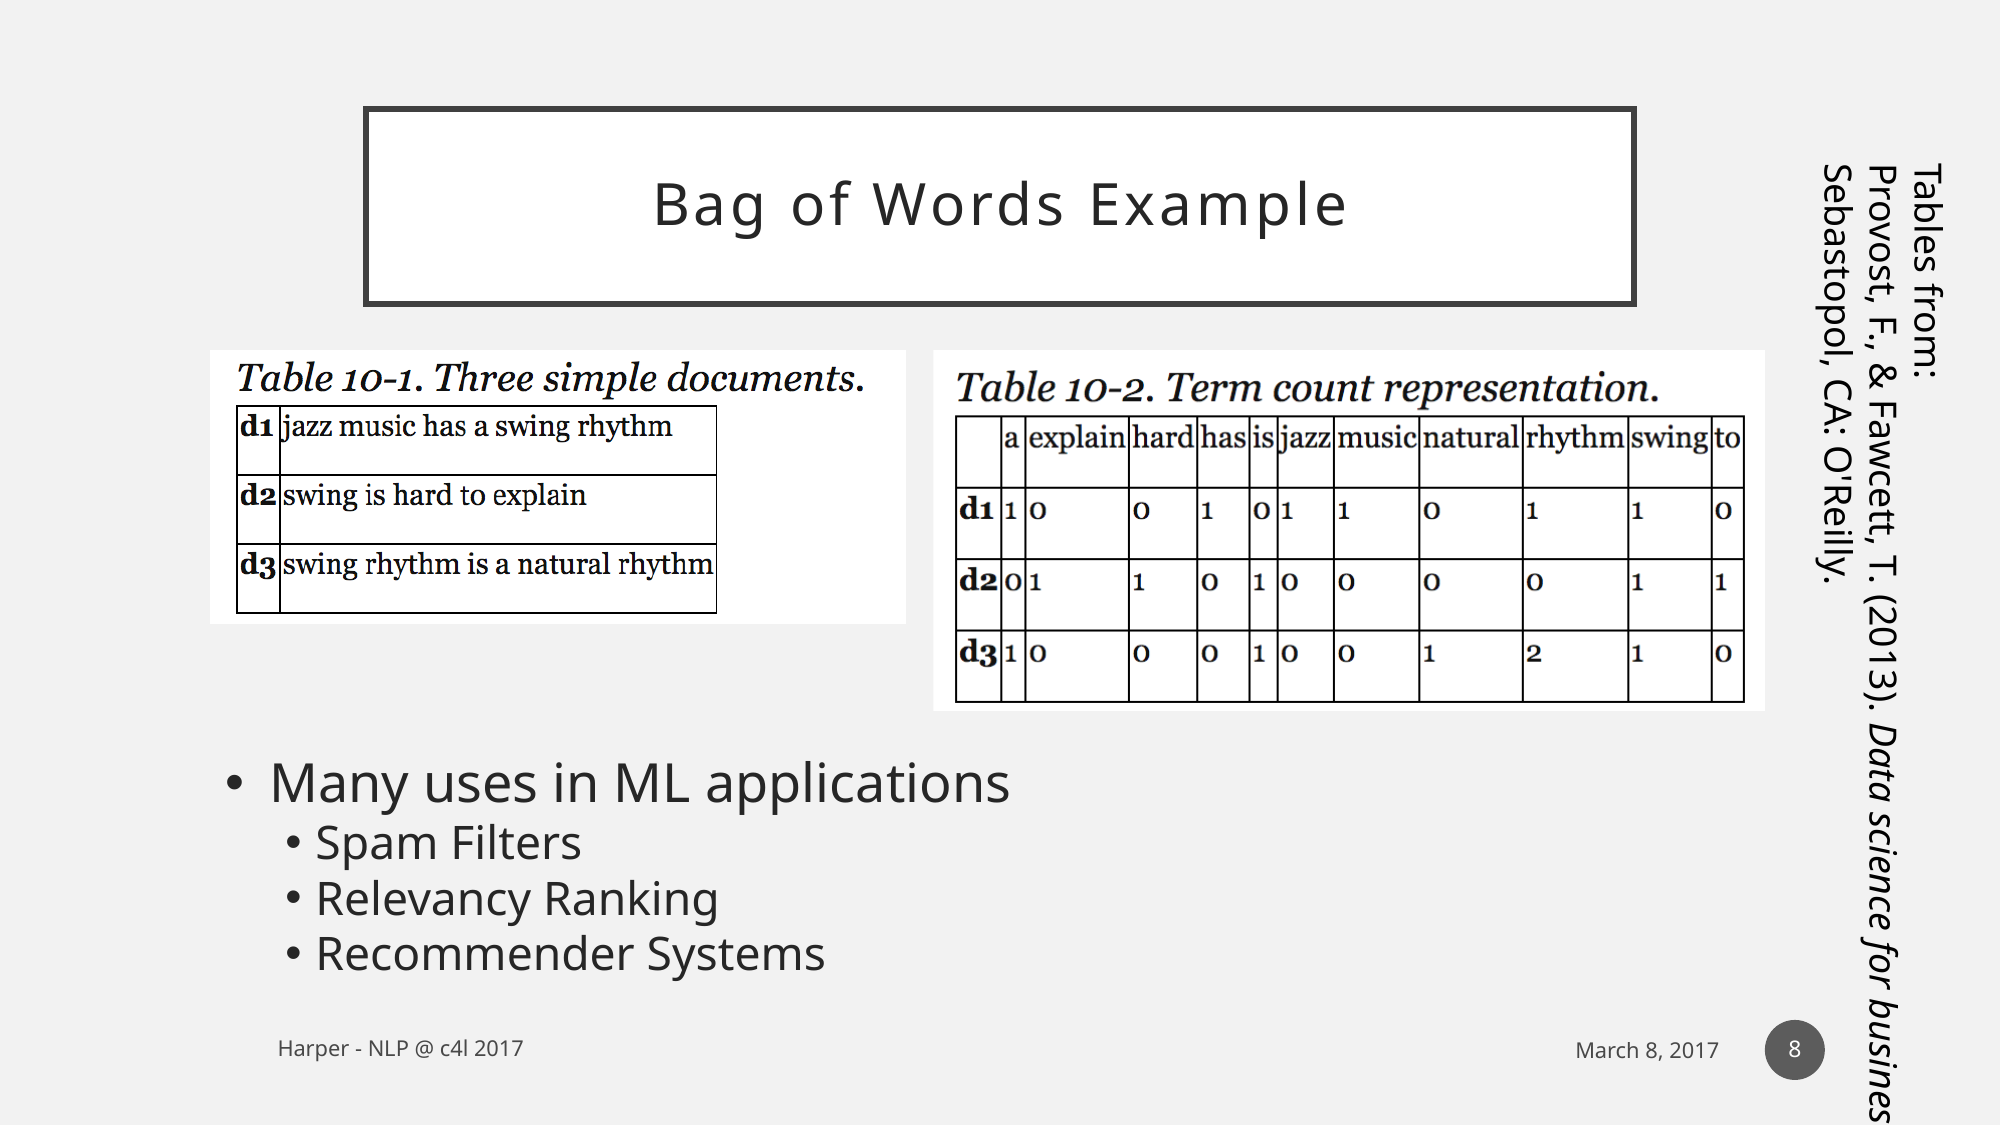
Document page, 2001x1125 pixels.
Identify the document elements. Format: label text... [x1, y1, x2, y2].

text_box Tables from: Provost, F., & Fawcett, T. (2013). Data science for business. Sebastopol, CA: O'Reilly. [1792, 148, 1960, 1020]
title Bag of Words Example [363, 106, 1637, 307]
slide_number 8 [1764, 1020, 1825, 1080]
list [933, 350, 1765, 711]
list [210, 350, 906, 624]
text_box Many uses in ML applications Spam Filters Relevancy Ranking Recommender Systems [210, 740, 1765, 989]
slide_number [1283, 1023, 1735, 1077]
footer Harper - NLP @ c4l 2017 [262, 1023, 1231, 1076]
